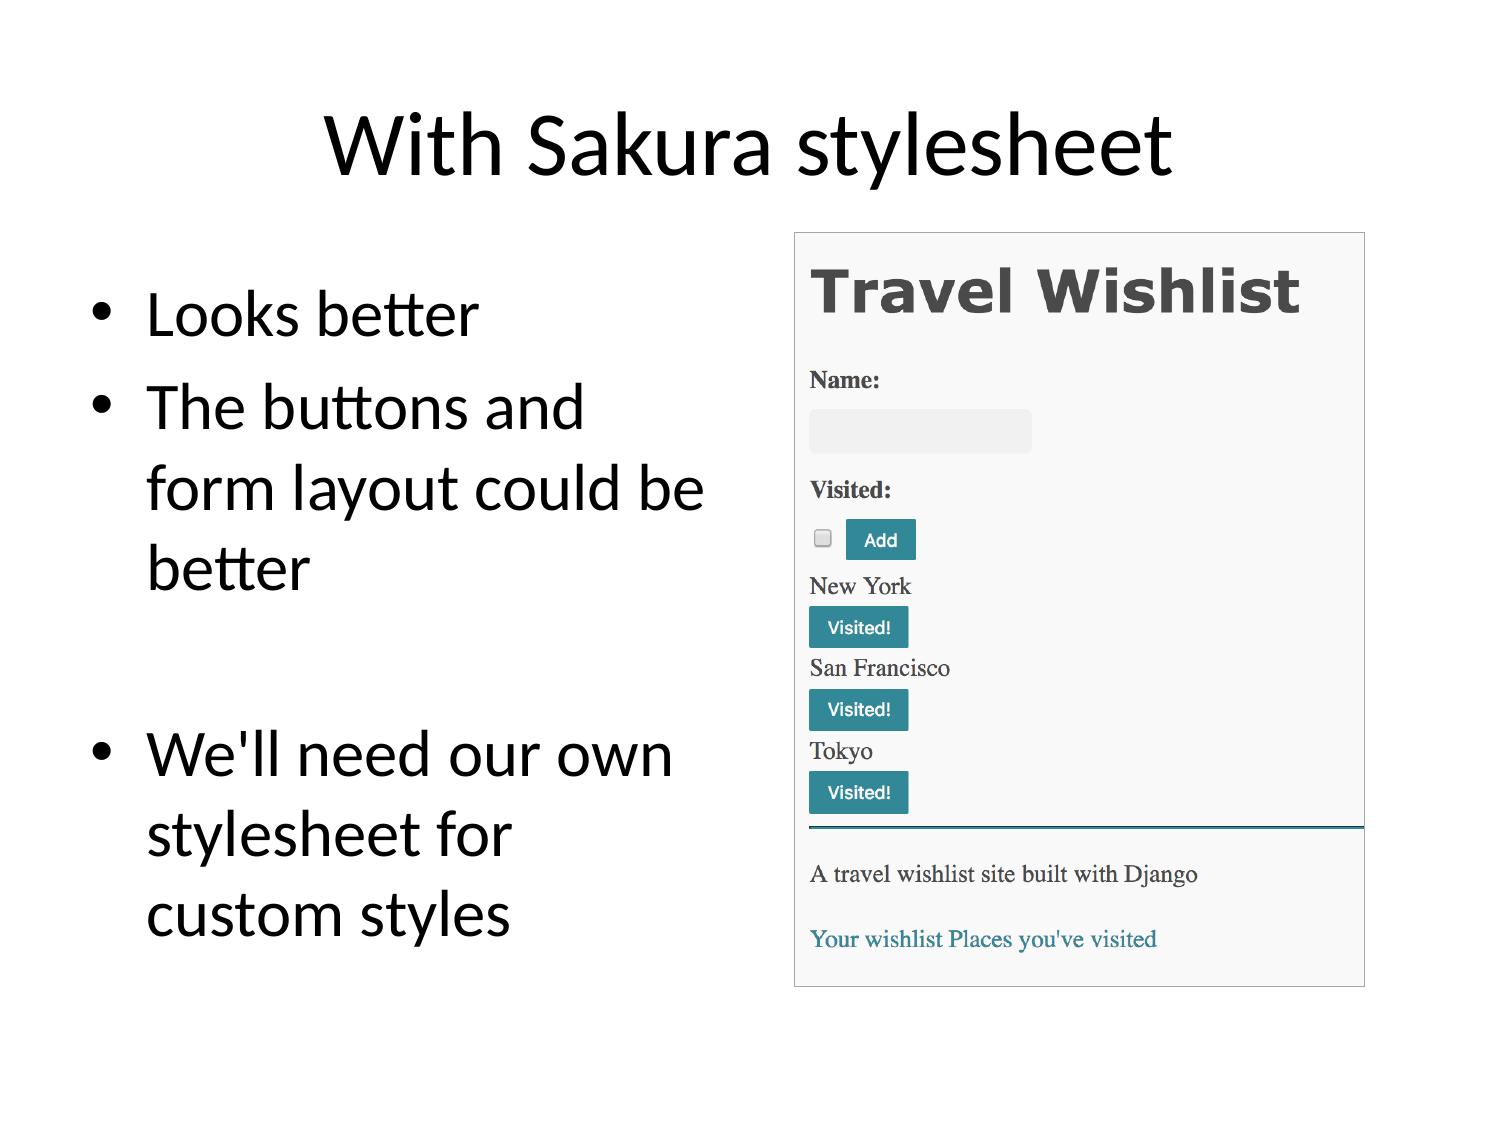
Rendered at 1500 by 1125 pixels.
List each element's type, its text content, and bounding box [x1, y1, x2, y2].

list Looks better The buttons and form layout could be better We'll need our own stylesheet for custom styles [75, 262, 735, 1005]
title With Sakura stylesheet [75, 45, 1425, 233]
picture [794, 232, 1365, 987]
